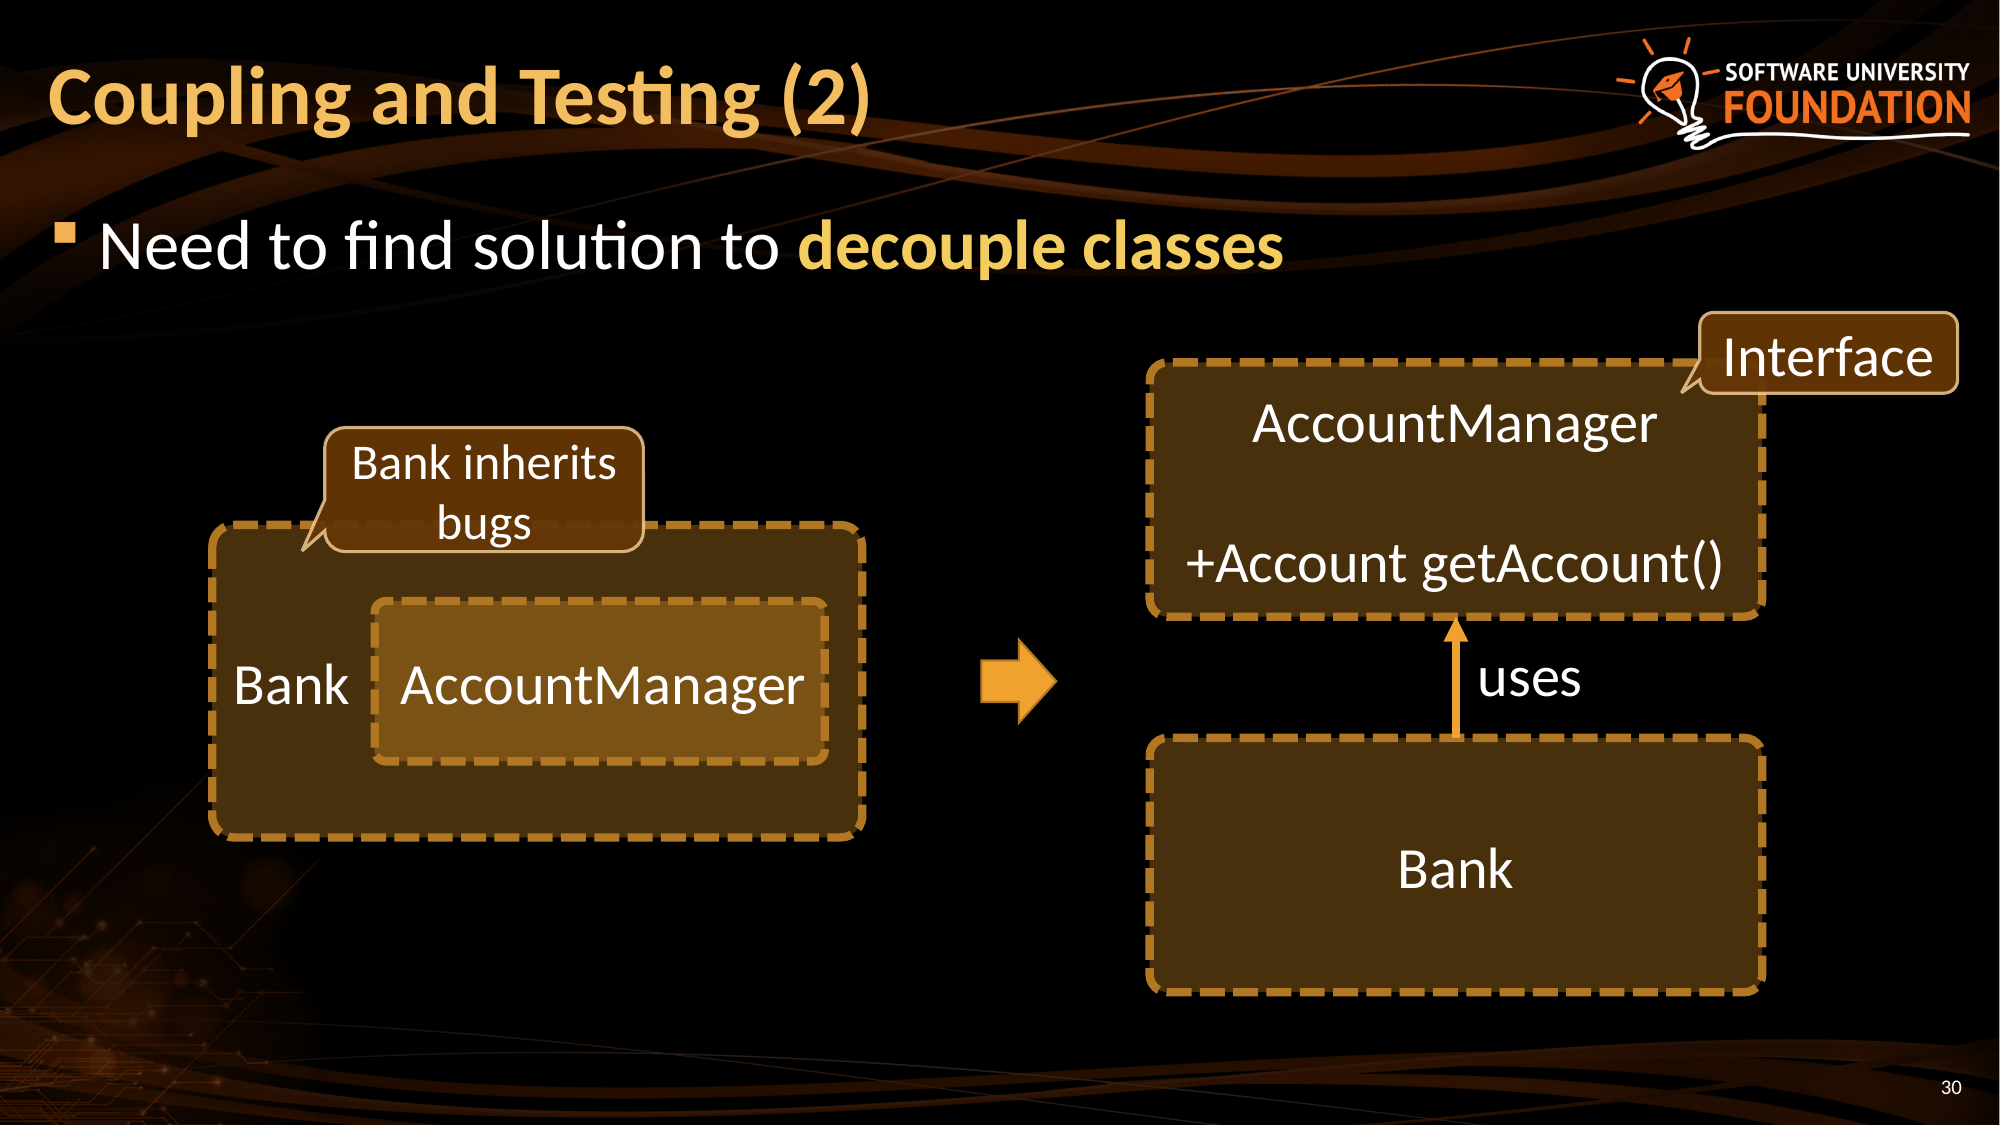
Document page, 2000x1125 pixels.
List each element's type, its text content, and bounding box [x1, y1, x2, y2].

list Need to find solution to decouple classes [31, 188, 1968, 1103]
picture [0, 0, 2000, 1125]
text_box Interface [1697, 311, 1959, 395]
title Coupling and Testing (2) [30, 6, 1602, 189]
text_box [981, 362, 1763, 993]
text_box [212, 524, 863, 838]
text_box Bank inherits bugs [312, 426, 645, 524]
slide_number 30 [1897, 1070, 1968, 1103]
